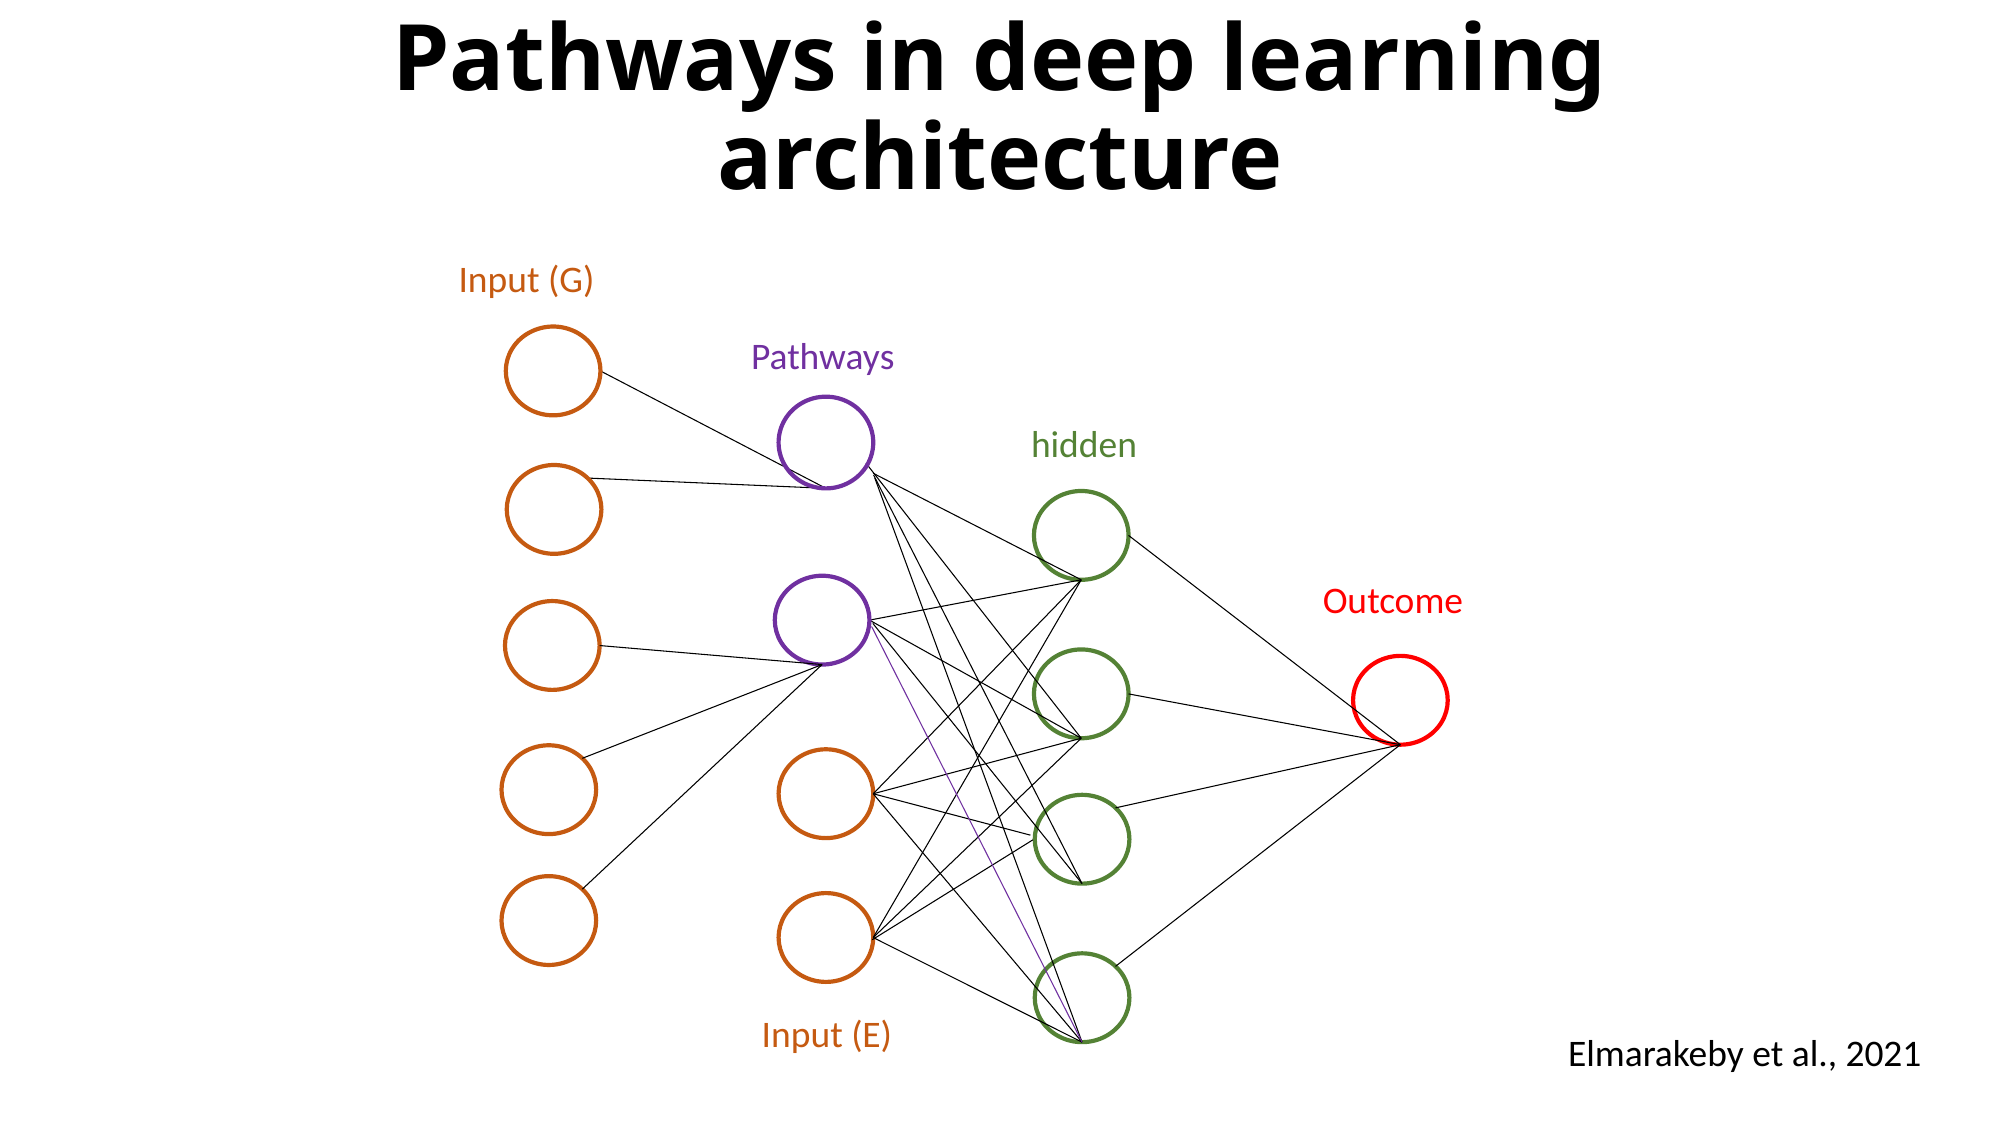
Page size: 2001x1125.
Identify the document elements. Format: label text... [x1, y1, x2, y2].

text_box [1128, 535, 1354, 701]
text_box [1041, 952, 1131, 1044]
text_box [582, 620, 775, 890]
text_box Input (G) [443, 247, 661, 307]
text_box [500, 875, 598, 966]
text_box [777, 892, 871, 983]
text_box [504, 325, 602, 417]
text_box Pathways [736, 324, 954, 385]
text_box [1353, 654, 1449, 746]
text_box [1035, 682, 1076, 734]
text_box [1033, 989, 1077, 1038]
text_box Elmarakeby et al., 2021 [1553, 1021, 1953, 1082]
text_box Outcome [1354, 568, 1493, 629]
text_box [500, 744, 582, 836]
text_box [866, 463, 1034, 694]
text_box [1036, 648, 1128, 740]
text_box [773, 574, 866, 666]
title Pathways in deep learning architecture [137, 1, 1863, 219]
text_box [1035, 793, 1115, 885]
text_box [1035, 489, 1130, 581]
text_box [1115, 700, 1353, 967]
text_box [587, 442, 779, 478]
text_box Input (E) [746, 1002, 926, 1063]
text_box [505, 463, 603, 555]
text_box [1035, 969, 1075, 1031]
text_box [600, 370, 779, 443]
text_box [503, 600, 593, 691]
text_box [777, 748, 871, 840]
text_box [779, 395, 875, 490]
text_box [873, 475, 1035, 626]
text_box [871, 626, 1035, 998]
text_box hidden [1016, 412, 1177, 473]
